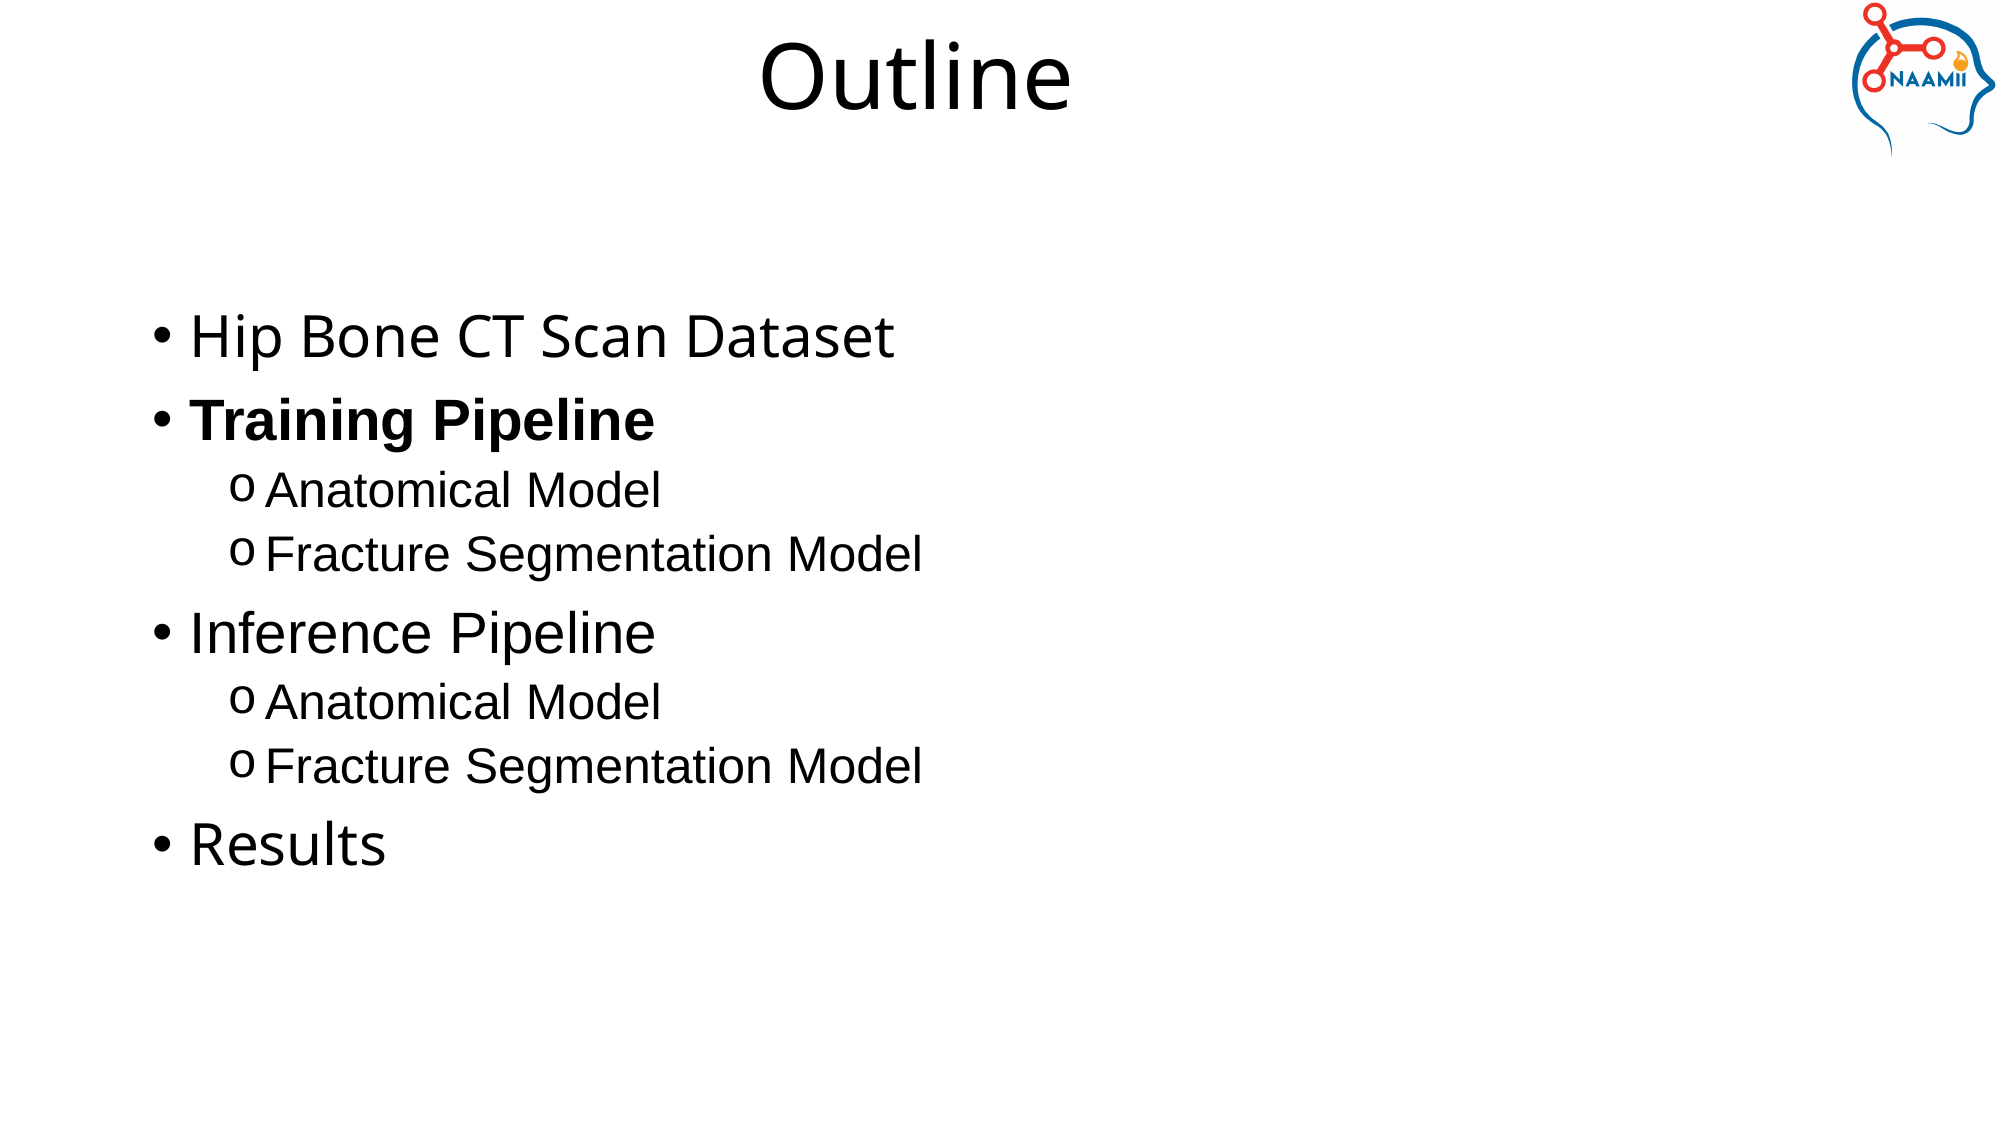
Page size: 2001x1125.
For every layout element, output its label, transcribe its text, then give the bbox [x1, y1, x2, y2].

picture [1844, 0, 2000, 159]
title Outline [0, 0, 1833, 191]
list Hip Bone CT Scan Dataset Training Pipeline Anatomical Model Fracture Segmentation Model Inference Pipeline Anatomical Model Fracture Segmentation Model Results [137, 299, 1863, 1014]
